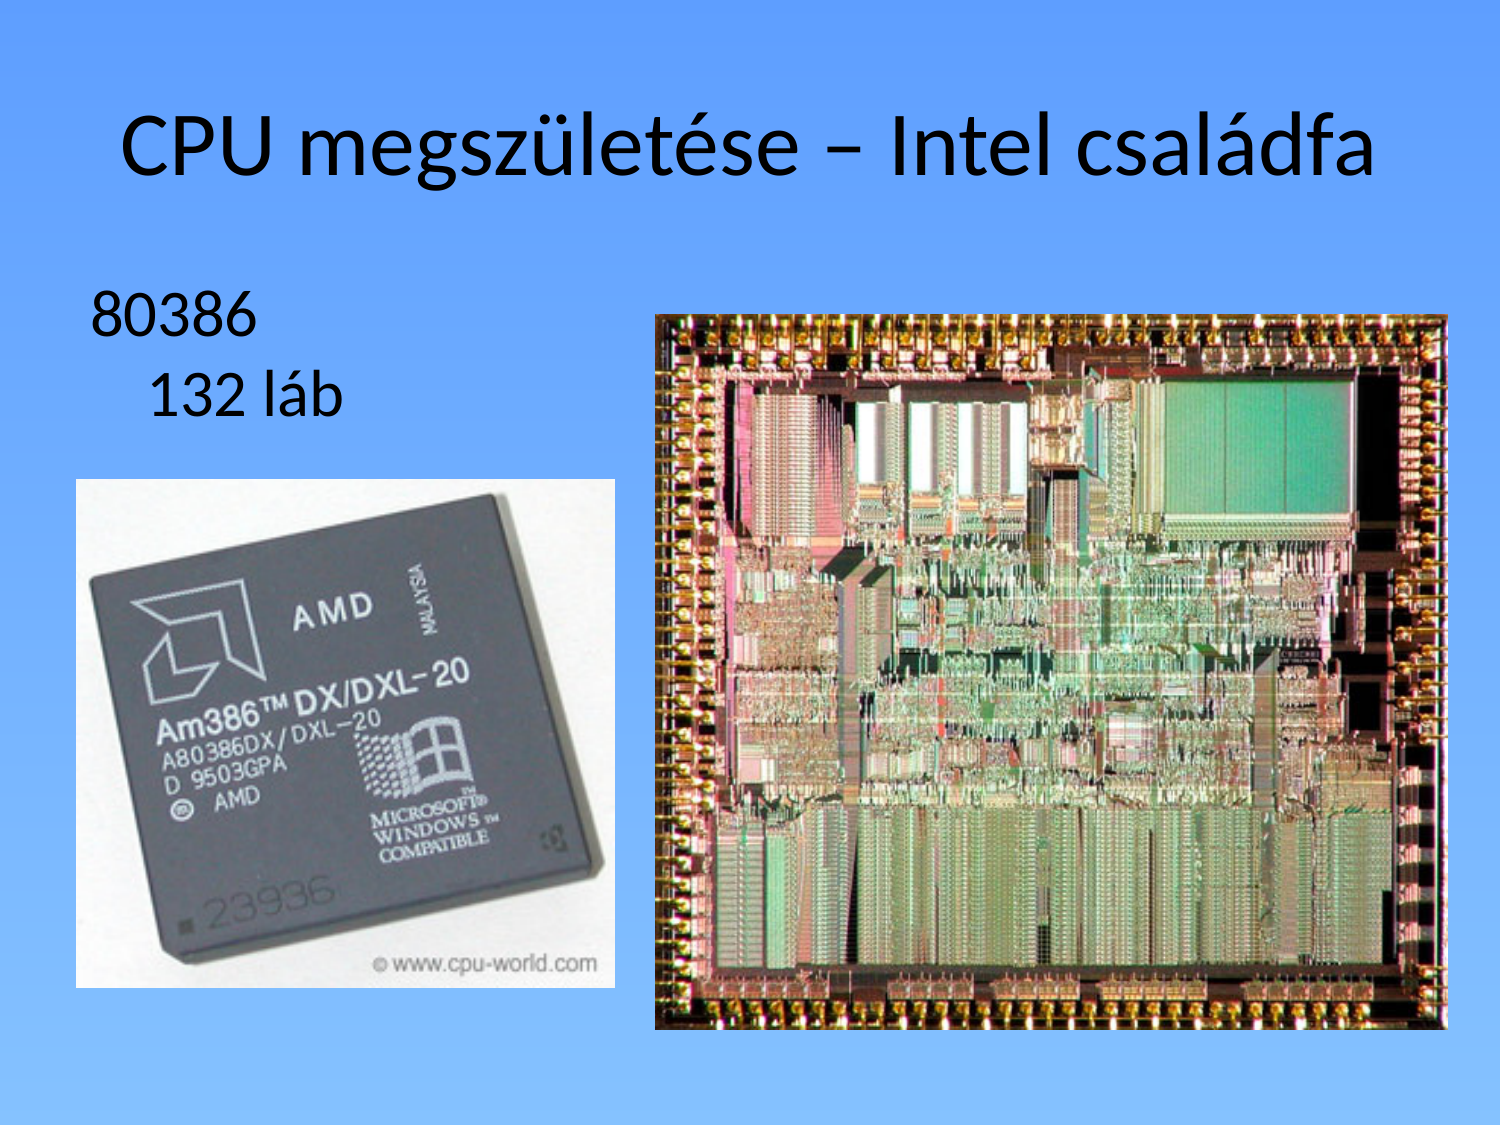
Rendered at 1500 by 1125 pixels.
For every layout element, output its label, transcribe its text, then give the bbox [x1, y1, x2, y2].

picture [655, 314, 1449, 1030]
picture [76, 479, 615, 988]
list 80386 132 láb [75, 262, 1425, 1005]
title CPU megszületése – Intel családfa [75, 45, 1425, 233]
